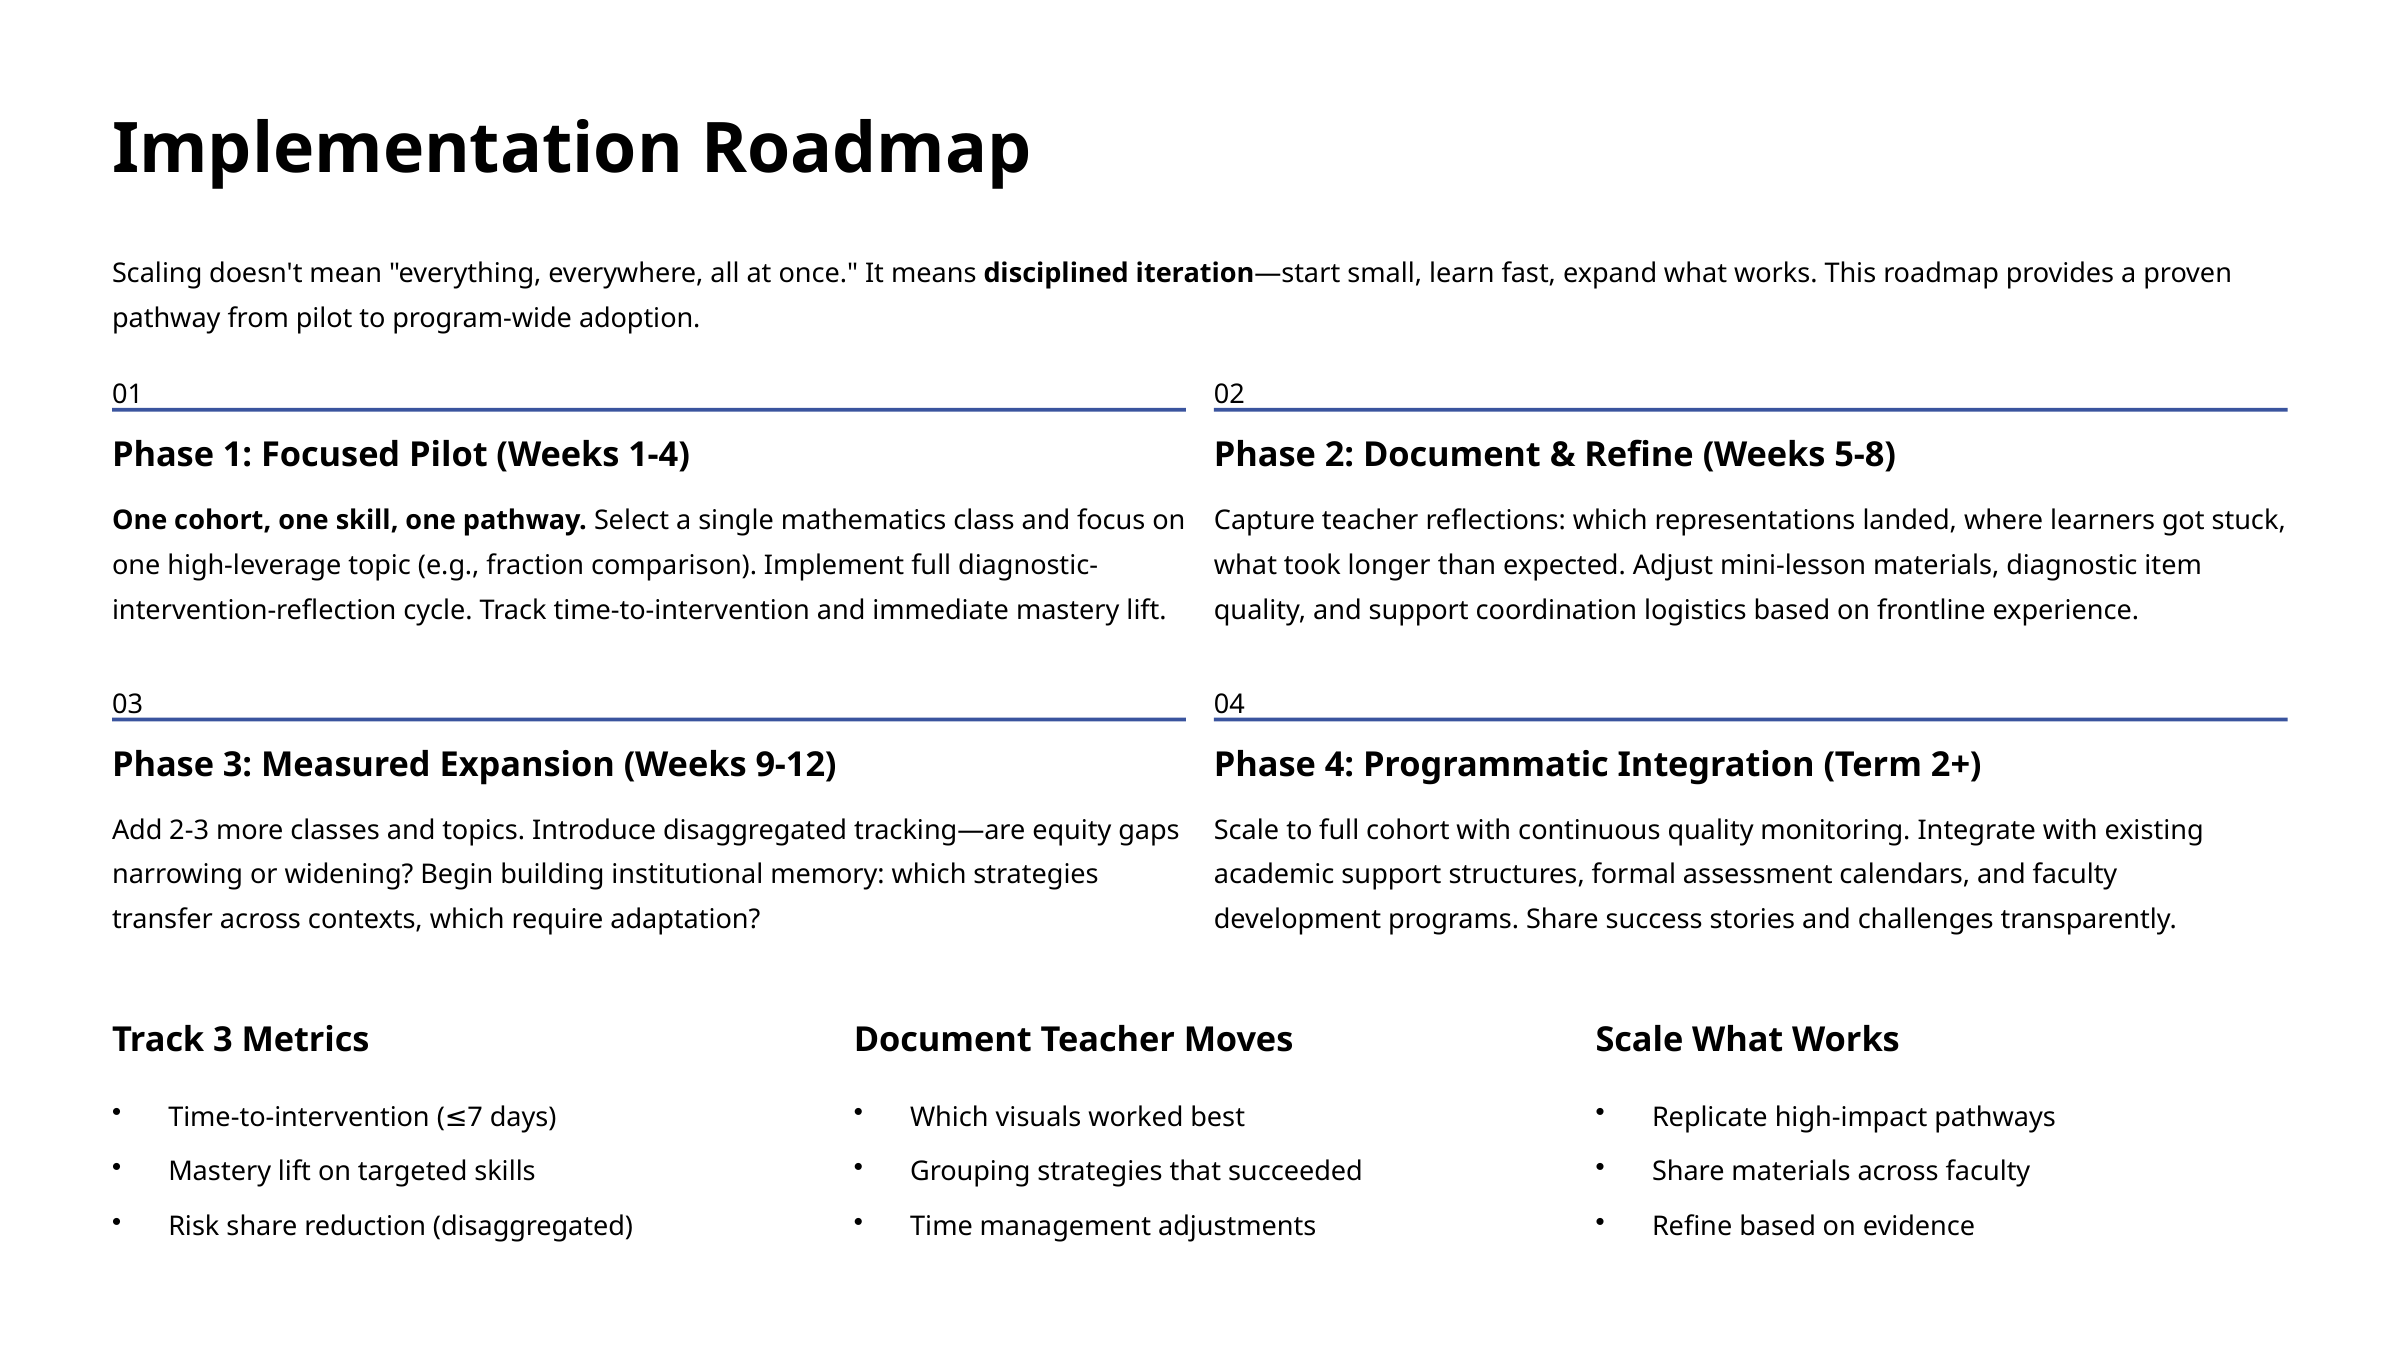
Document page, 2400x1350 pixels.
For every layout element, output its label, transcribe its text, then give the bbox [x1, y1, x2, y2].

text_box [1213, 717, 2288, 722]
text_box [1213, 407, 2288, 412]
text_box Scaling doesn't mean "everything, everywhere, all at once." It means disciplined iteration—start small, learn fast, expand what works. This roadmap provides a proven pathway from pilot to program-wide adoption. [112, 242, 2288, 333]
text_box Scale to full cohort with continuous quality monitoring. Integrate with existing academic support structures, formal assessment calendars, and faculty development programs. Share success stories and challenges transparently. [1213, 799, 2288, 935]
text_box 01 [112, 364, 141, 400]
text_box Document Teacher Moves [853, 1014, 1302, 1059]
text_box One cohort, one skill, one pathway. Select a single mathematics class and focus on one high-leverage topic (e.g., fraction comparison). Implement full diagnostic-intervention-reflection cycle. Track time-to-intervention and immediate mastery lift. [112, 490, 1186, 625]
text_box Phase 1: Focused Pilot (Weeks 1-4) [112, 429, 706, 474]
text_box Capture teacher reflections: which representations landed, where learners got stuck, what took longer than expected. Adjust mini-lesson materials, diagnostic item quality, and support coordination logistics based on frontline experience. [1213, 490, 2288, 625]
text_box Add 2-3 more classes and topics. Introduce disaggregated tracking—are equity gaps narrowing or widening? Begin building institutional memory: which strategies transfer across contexts, which require adaptation? [112, 799, 1186, 935]
text_box Scale What Works [1595, 1014, 1947, 1059]
text_box Phase 2: Document & Refine (Weeks 5-8) [1213, 429, 1917, 474]
text_box Phase 4: Programmatic Integration (Term 2+) [1213, 739, 1985, 783]
text_box Which visuals worked best [853, 1086, 1526, 1132]
text_box Mastery lift on targeted skills [112, 1141, 785, 1187]
text_box 04 [1213, 673, 1242, 709]
text_box Implementation Roadmap [112, 99, 988, 187]
text_box [112, 407, 1186, 412]
text_box Replicate high-impact pathways [1595, 1086, 2291, 1132]
text_box Share materials across faculty [1595, 1141, 2291, 1187]
text_box 03 [112, 673, 141, 709]
text_box Refine based on evidence [1595, 1196, 2291, 1241]
text_box Phase 3: Measured Expansion (Weeks 9-12) [112, 739, 863, 783]
text_box 02 [1213, 364, 1242, 400]
text_box Track 3 Metrics [112, 1014, 463, 1059]
text_box Risk share reduction (disaggregated) [112, 1196, 785, 1241]
text_box Grouping strategies that succeeded [853, 1141, 1526, 1187]
text_box Time-to-intervention (≤7 days) [112, 1086, 785, 1132]
text_box Time management adjustments [853, 1196, 1526, 1241]
text_box [112, 717, 1186, 722]
